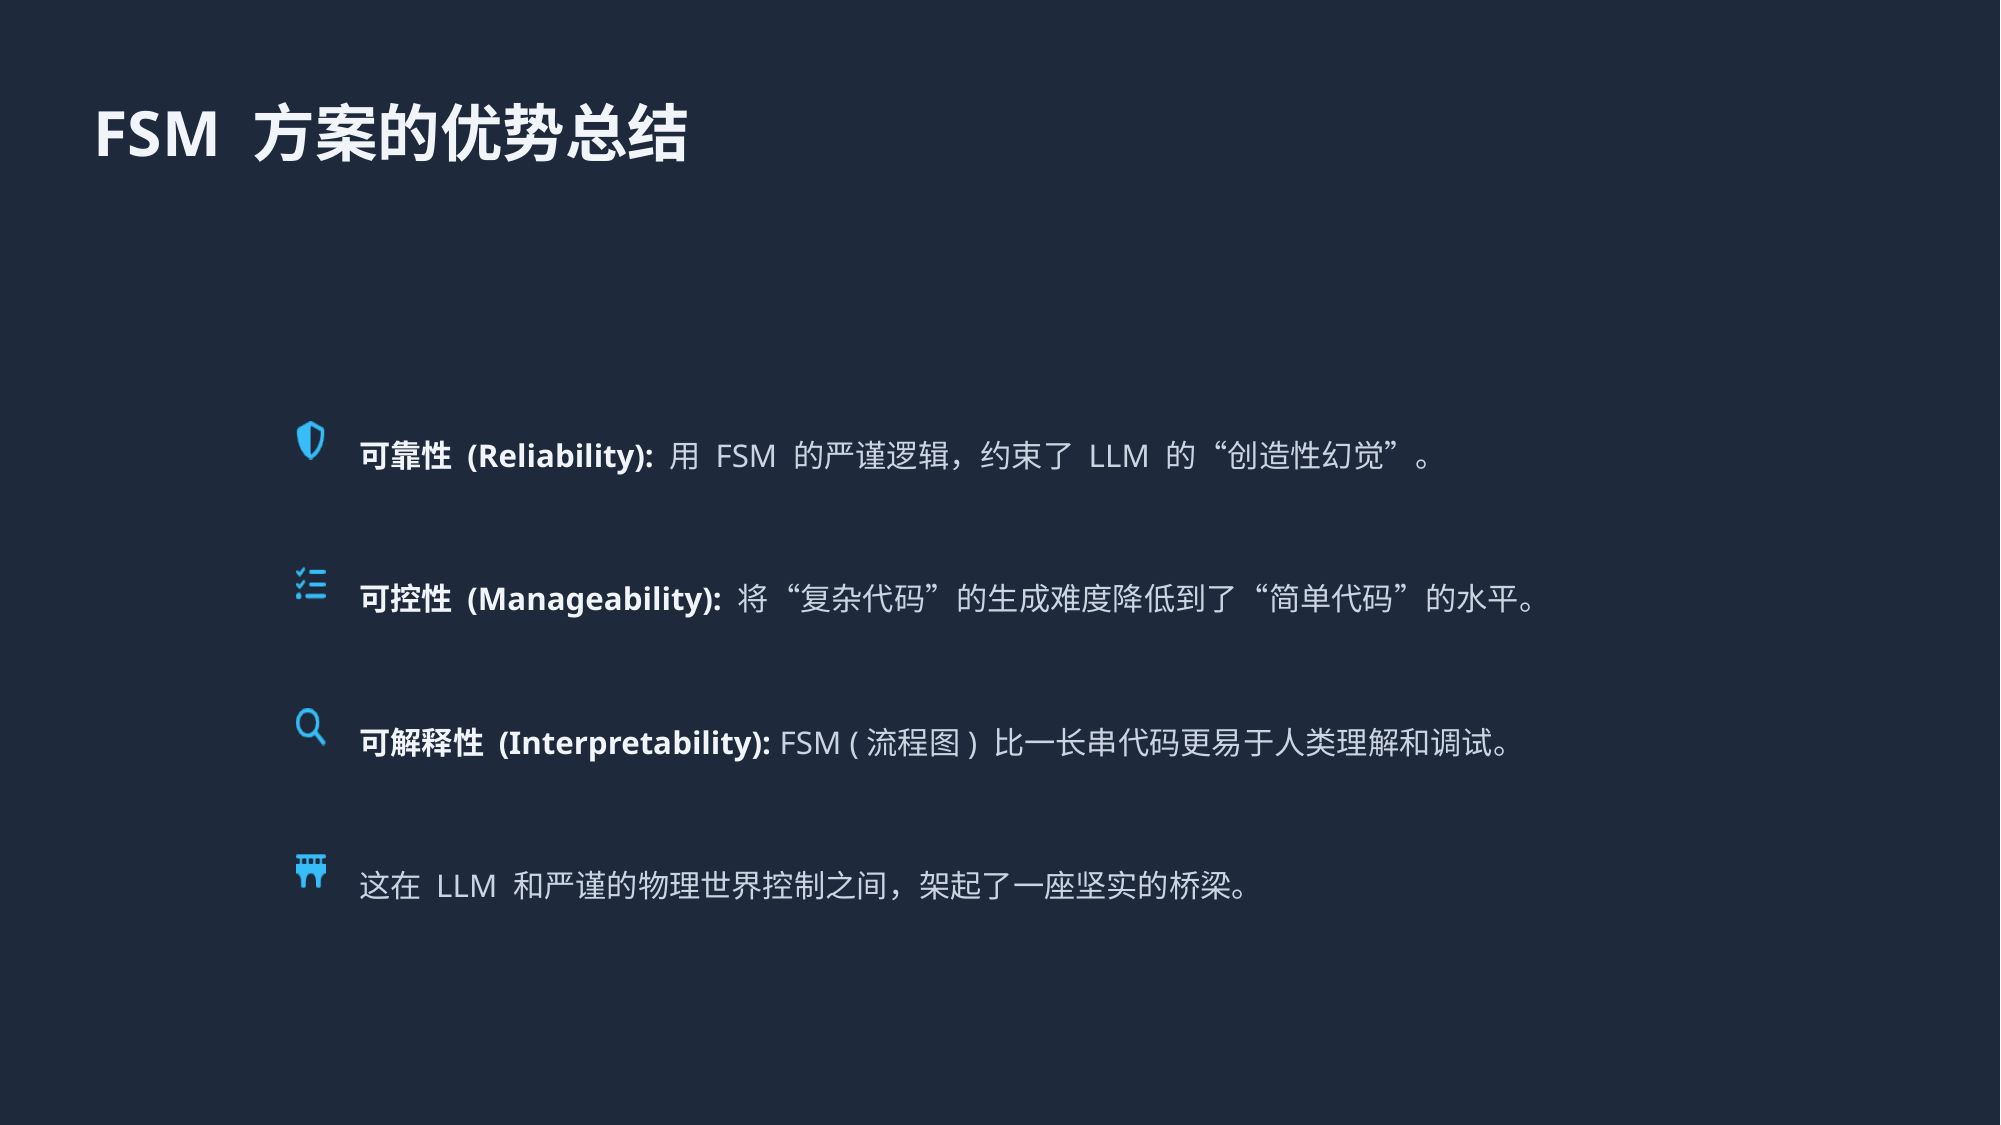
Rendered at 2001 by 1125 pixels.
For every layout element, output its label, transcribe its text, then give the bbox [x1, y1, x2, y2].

text_box 可控性 (Manageability): 将“复杂代码”的生成难度降低到了“简单代码”的水平。 [359, 557, 1703, 618]
text_box 可解释性 (Interpretability): FSM (流程图) 比一长串代码更易于人类理解和调试。 [359, 700, 1703, 761]
text_box 这在 LLM 和严谨的物理世界控制之间，架起了一座坚实的桥梁。 [359, 843, 1275, 904]
picture [296, 564, 327, 603]
picture [296, 708, 327, 747]
text_box FSM 方案的优势总结 [93, 93, 1997, 169]
text_box 可靠性 (Reliability): 用 FSM 的严谨逻辑，约束了 LLM 的“创造性幻觉”。 [359, 413, 1703, 474]
picture [296, 421, 327, 460]
picture [296, 851, 327, 890]
